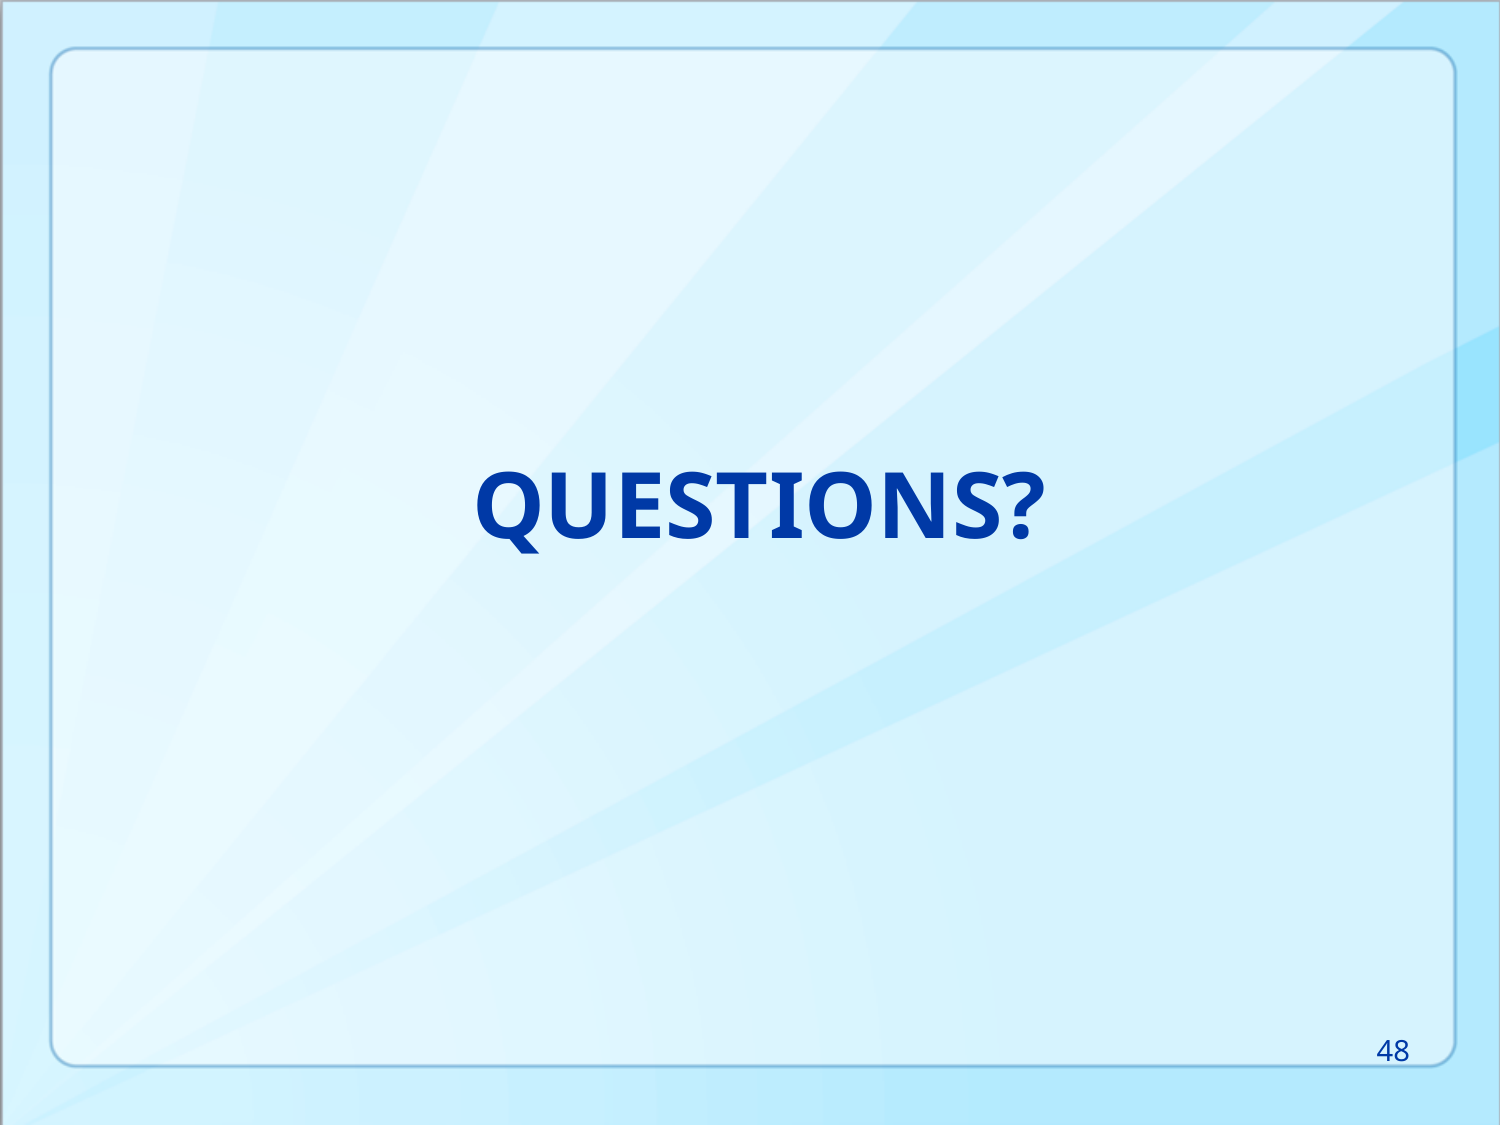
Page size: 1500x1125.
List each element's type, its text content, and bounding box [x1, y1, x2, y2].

title QUESTIONS? [84, 376, 1435, 564]
slide_number 48 [1074, 1024, 1425, 1103]
picture [0, 0, 1500, 1125]
